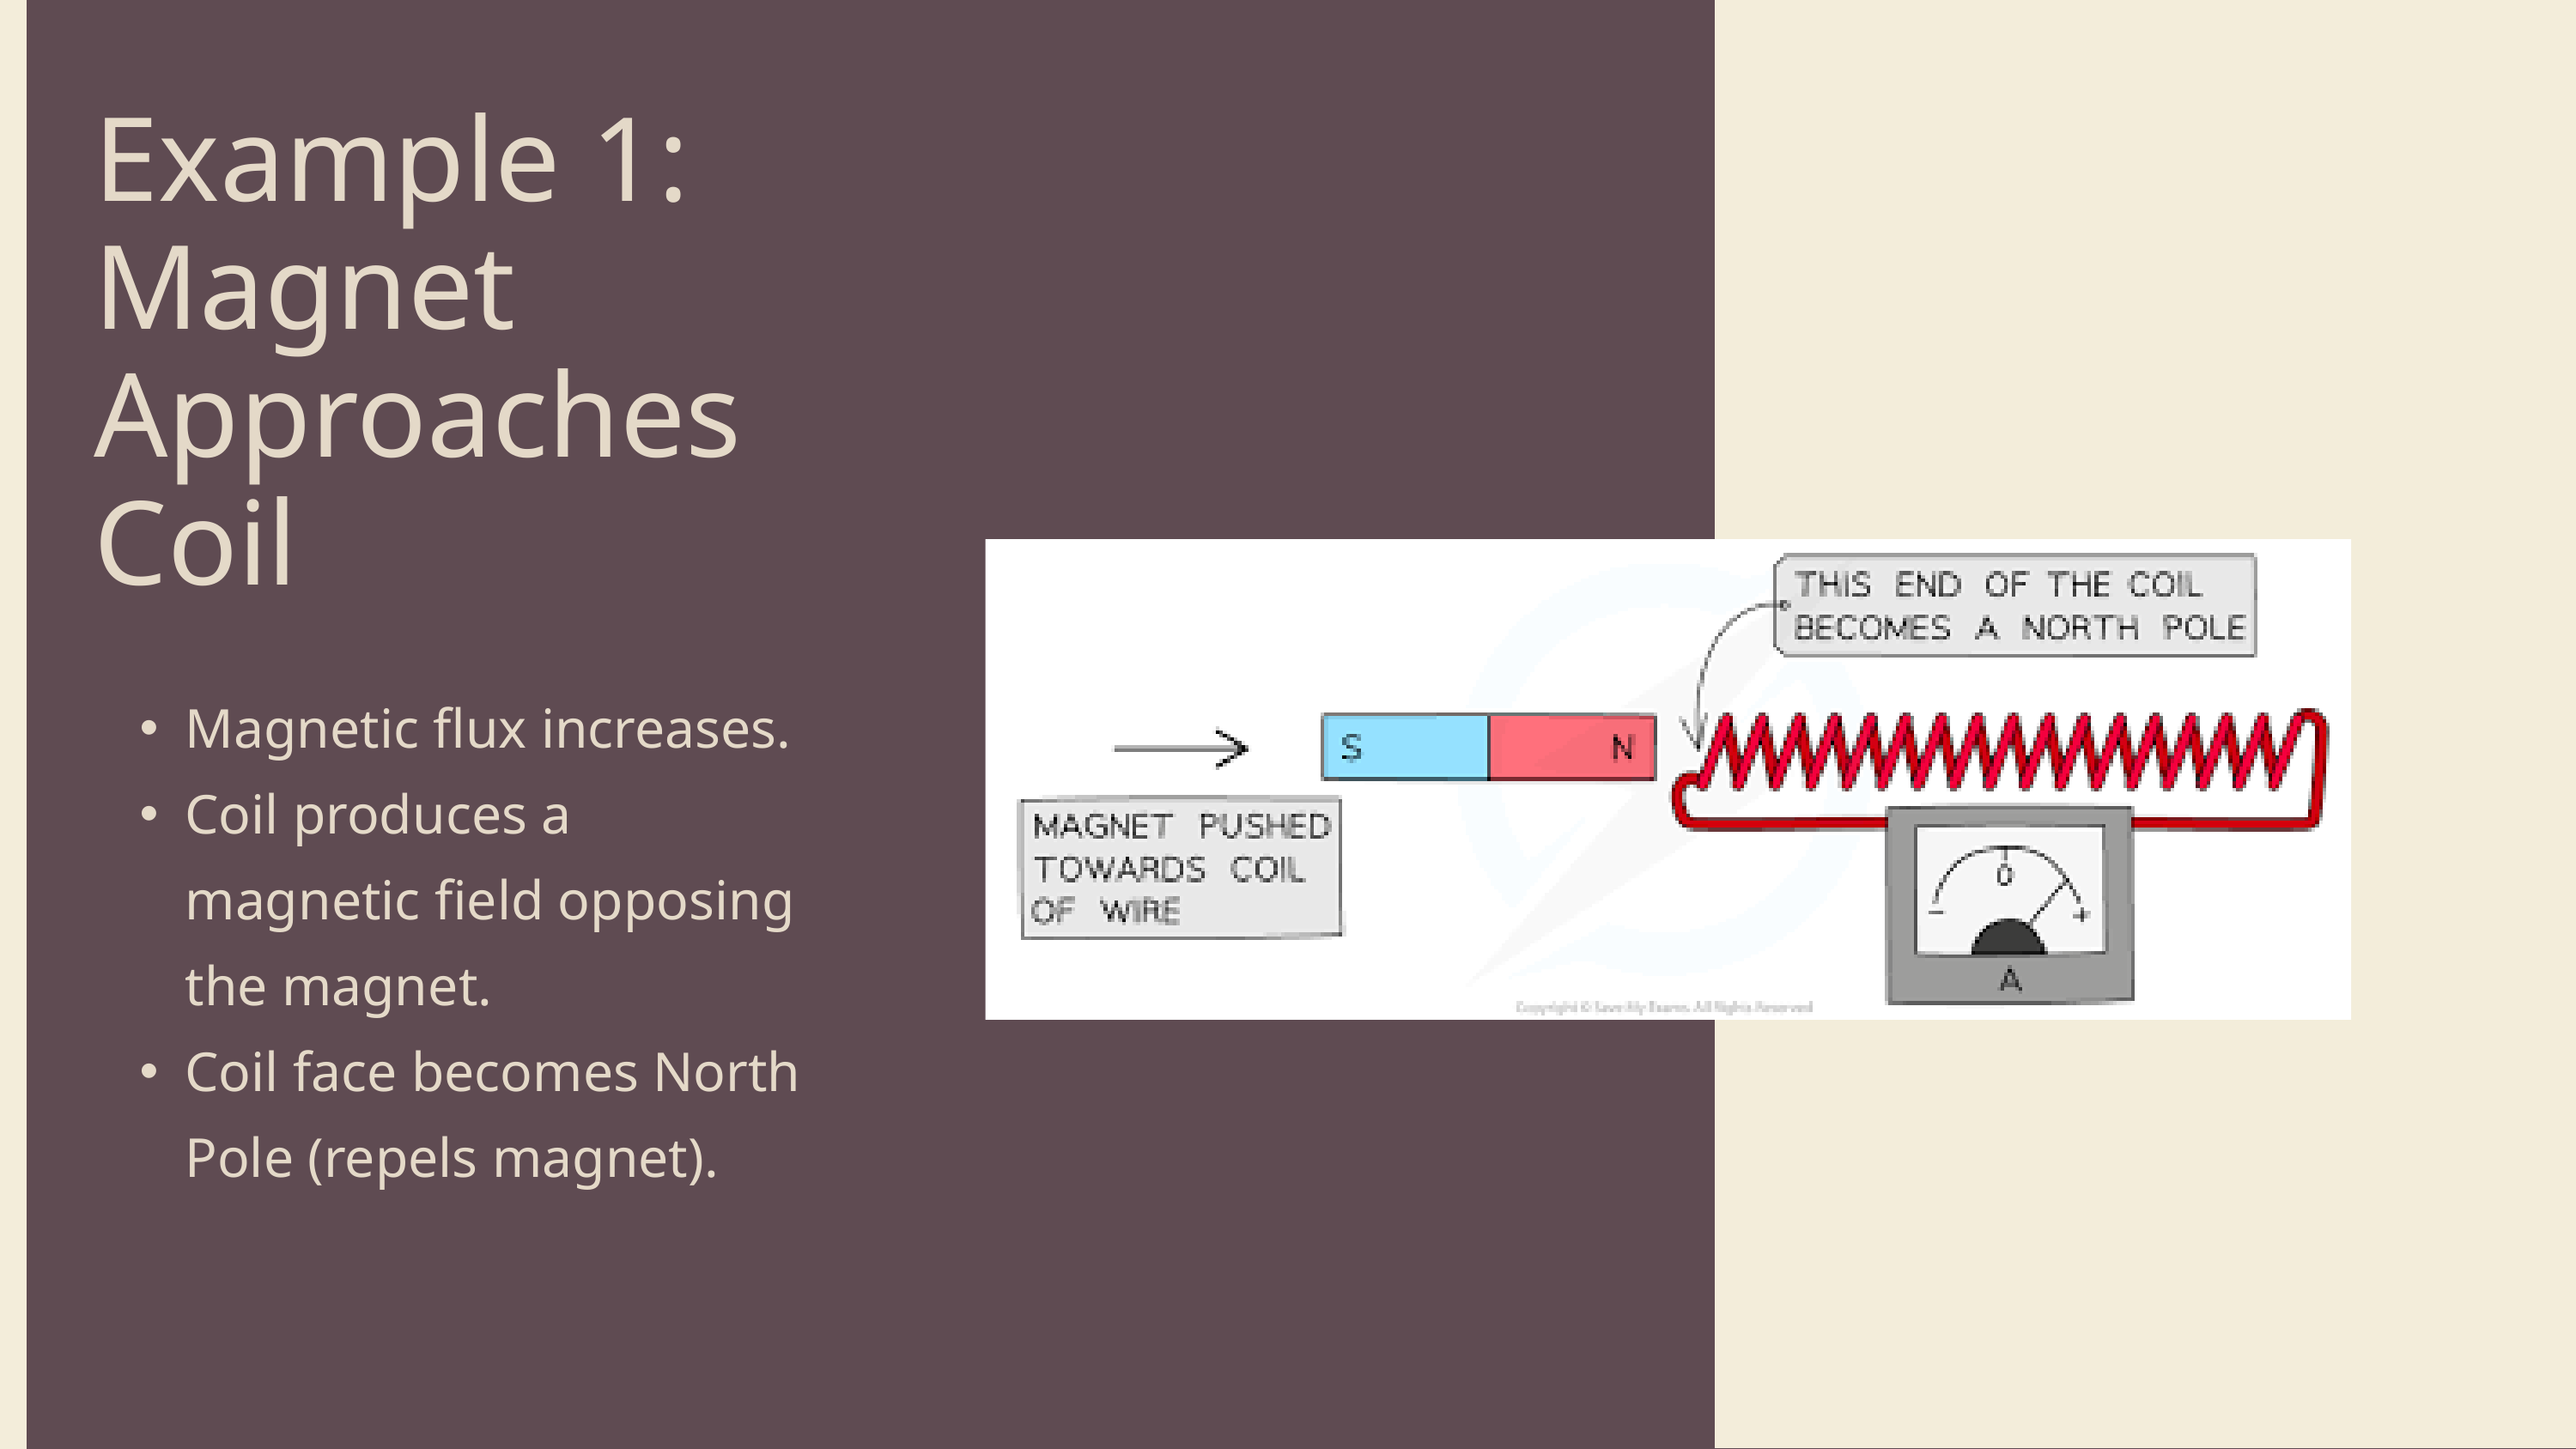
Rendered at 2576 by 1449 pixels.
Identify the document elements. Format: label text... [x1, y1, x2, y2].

text_box Example 1: Magnet Approaches Coil [94, 96, 861, 609]
text_box Magnetic flux increases. Coil produces a magnetic field opposing the magnet. Coil face becomes North Pole (repels magnet). [94, 673, 811, 1189]
text_box [985, 539, 1710, 1020]
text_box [1714, 0, 2576, 1449]
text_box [0, 0, 27, 1449]
